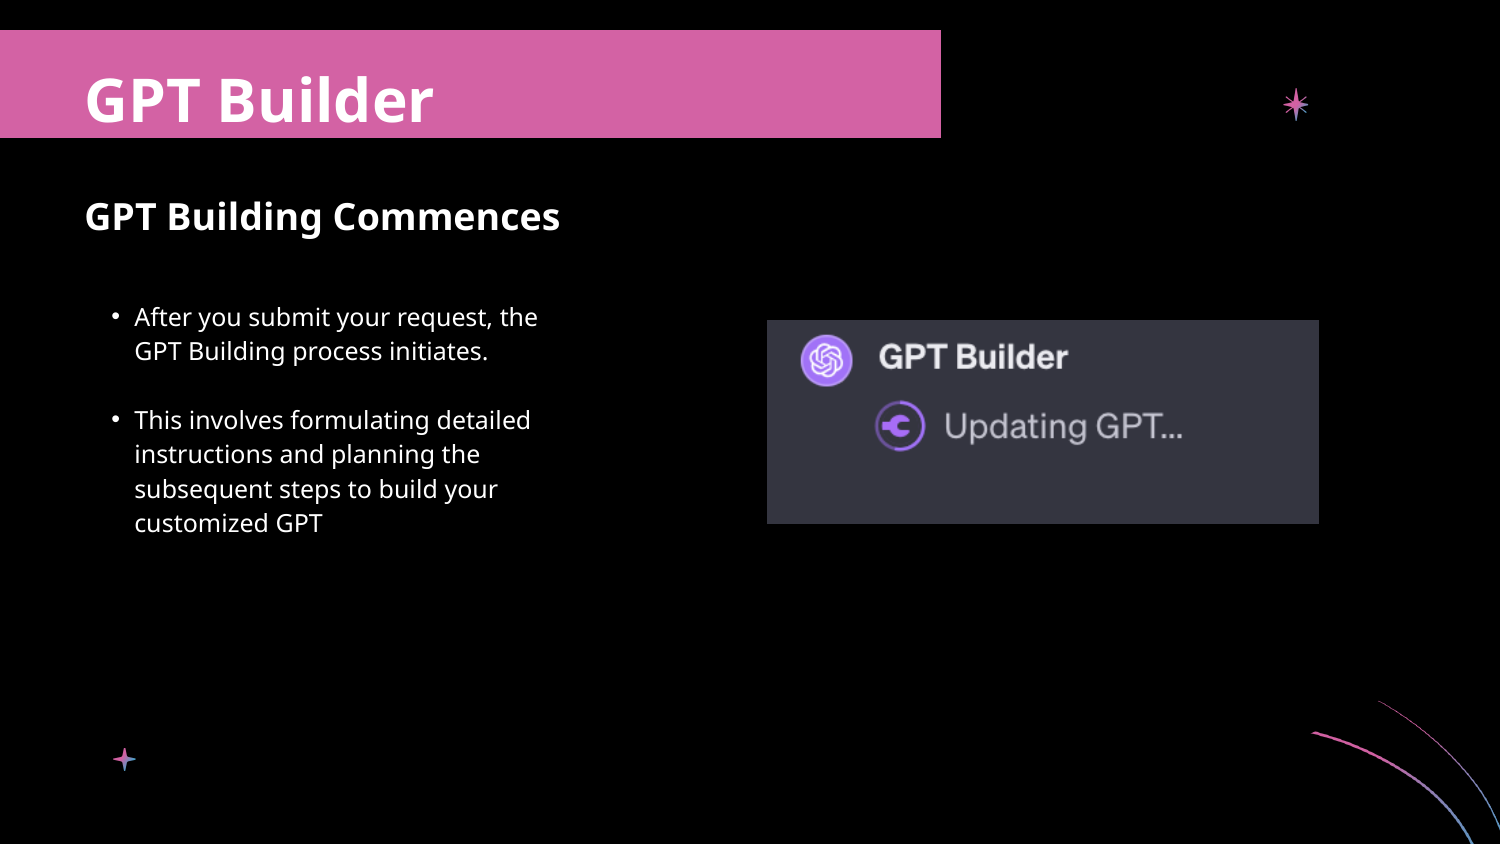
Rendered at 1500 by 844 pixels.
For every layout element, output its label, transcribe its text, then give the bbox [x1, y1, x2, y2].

text_box [1283, 88, 1309, 121]
text_box [113, 748, 136, 771]
picture [767, 319, 1319, 524]
text_box After you submit your request, the GPT Building process initiates. This involves formulating detailed instructions and planning the subsequent steps to build your customized GPT [84, 296, 580, 548]
text_box [1246, 676, 1500, 844]
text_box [0, 20, 942, 139]
text_box GPT Building Commences [84, 167, 942, 256]
